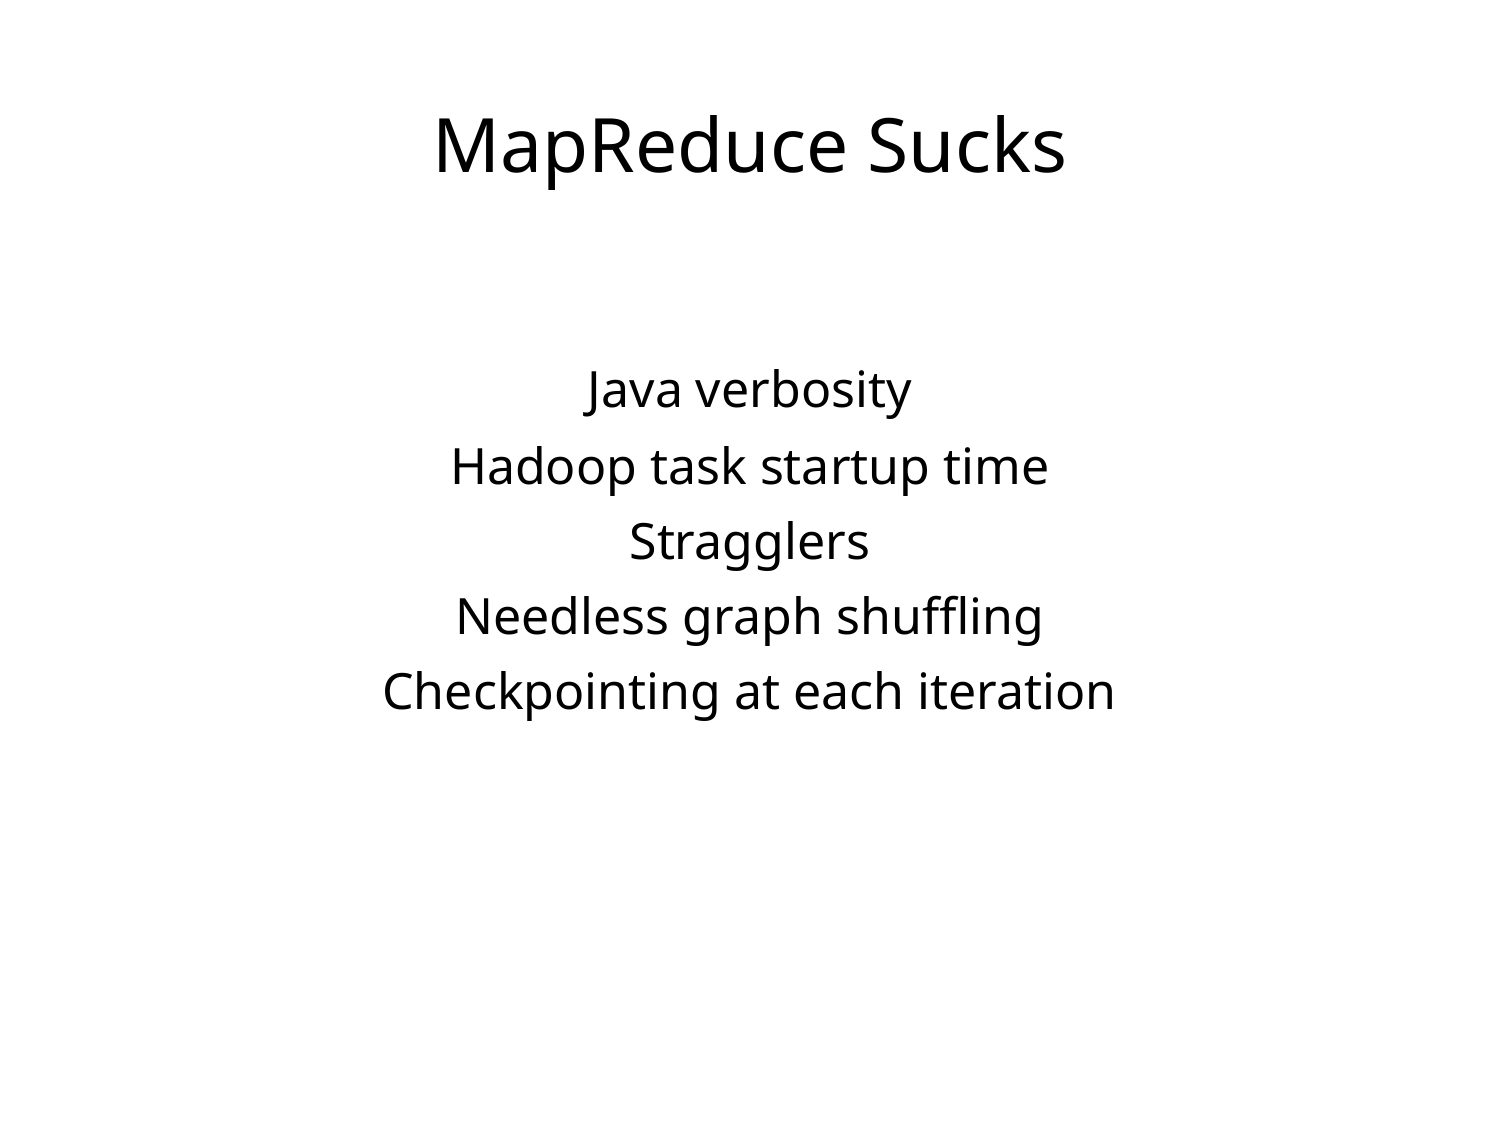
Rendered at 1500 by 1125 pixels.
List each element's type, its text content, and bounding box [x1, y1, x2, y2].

text_box Checkpointing at each iteration [0, 652, 1500, 728]
text_box Hadoop task startup time [0, 427, 1500, 502]
text_box Needless graph shuffling [0, 577, 1500, 652]
text_box Stragglers [0, 502, 1500, 577]
text_box MapReduce Sucks [0, 90, 1500, 203]
text_box Java verbosity [0, 349, 1500, 425]
